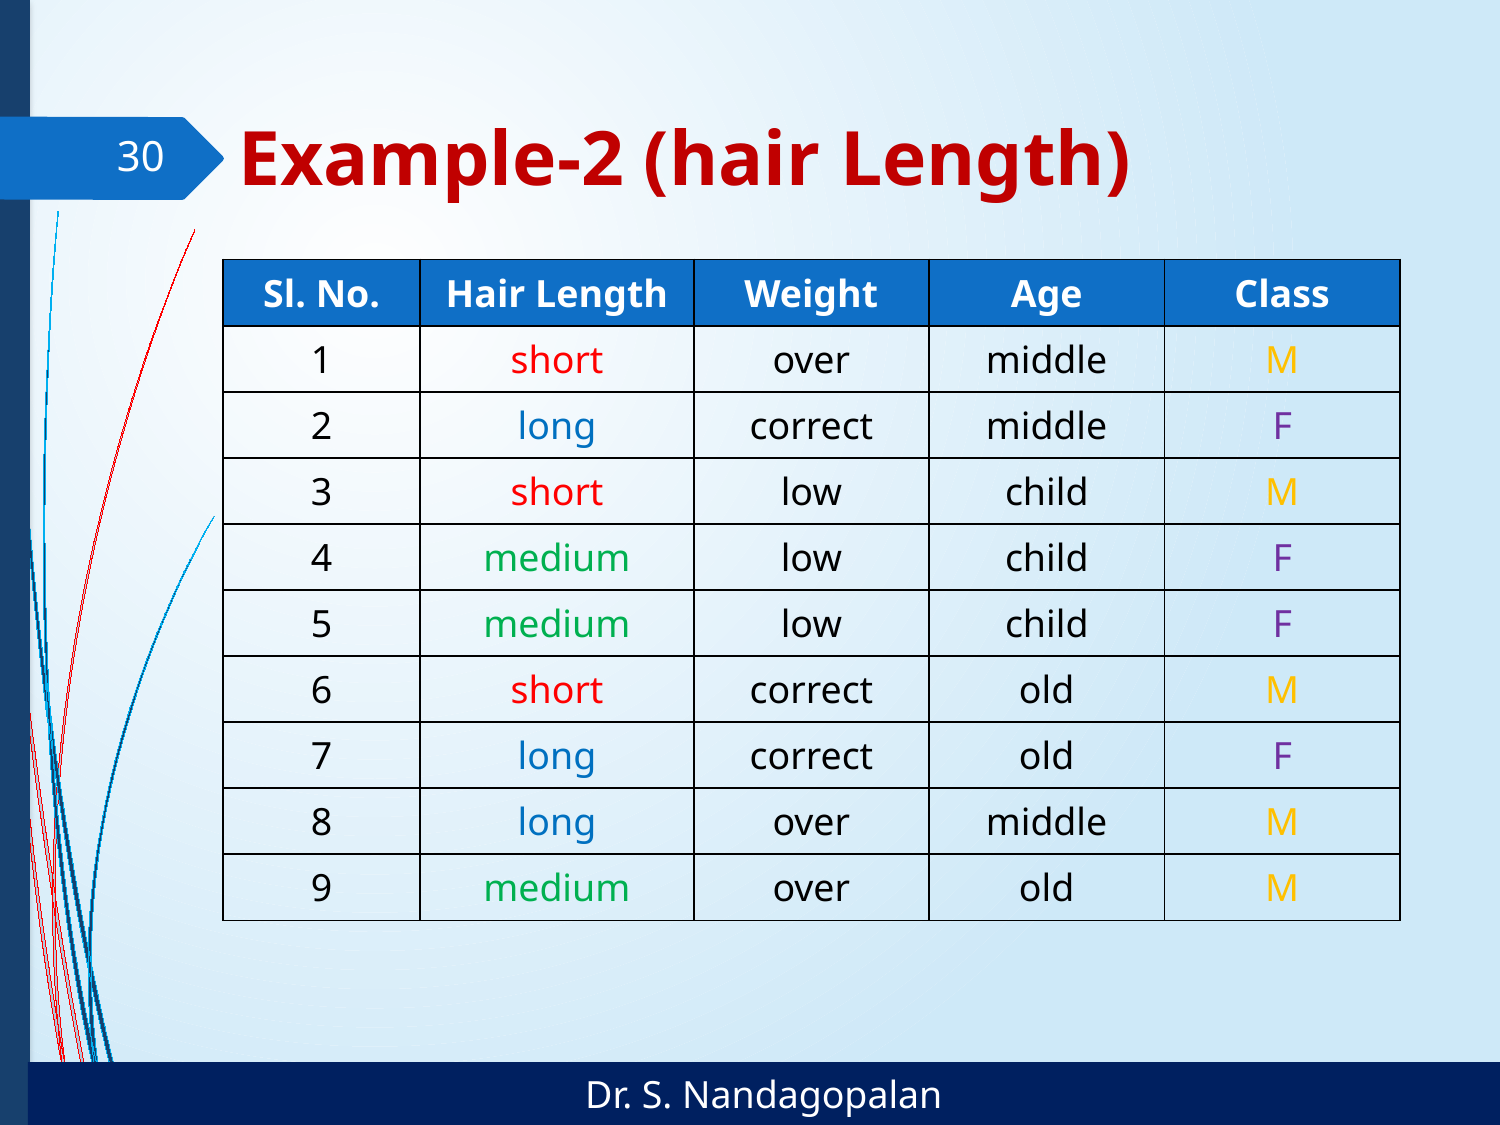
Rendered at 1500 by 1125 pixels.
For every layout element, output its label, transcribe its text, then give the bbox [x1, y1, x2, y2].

table_cell M [1165, 657, 1399, 721]
table_cell medium [421, 855, 693, 920]
table_cell short [421, 459, 693, 523]
table_cell 3 [224, 459, 419, 523]
table_cell long [421, 723, 693, 787]
table_cell old [930, 855, 1164, 920]
table_cell short [421, 657, 693, 721]
table_cell child [930, 591, 1164, 655]
table_cell correct [695, 723, 928, 787]
table_cell over [695, 789, 928, 853]
table_cell F [1165, 591, 1399, 655]
title Example-2 (hair Length) [223, 102, 1400, 249]
table_cell F [1165, 525, 1399, 589]
table_cell 9 [224, 855, 419, 920]
table_cell M [1165, 789, 1399, 853]
table_cell M [1165, 459, 1399, 523]
table_header Class [1165, 260, 1399, 325]
table_cell old [930, 723, 1164, 787]
table_cell child [930, 459, 1164, 523]
table_cell 7 [224, 723, 419, 787]
table_header Hair Length [421, 260, 693, 325]
table_cell middle [930, 789, 1164, 853]
slide_number 30 [70, 129, 180, 188]
table_cell old [930, 657, 1164, 721]
table_cell middle [930, 327, 1164, 391]
table_cell M [1165, 327, 1399, 391]
table_header Sl. No. [224, 260, 419, 325]
table_cell 5 [224, 591, 419, 655]
table_cell long [421, 393, 693, 457]
table_cell correct [695, 393, 928, 457]
table_cell medium [421, 525, 693, 589]
table_cell 1 [224, 327, 419, 391]
table_cell 8 [224, 789, 419, 853]
table_cell 6 [224, 657, 419, 721]
table_cell 2 [224, 393, 419, 457]
table_cell 4 [224, 525, 419, 589]
table_cell M [1165, 855, 1399, 920]
table_cell middle [930, 393, 1164, 457]
table_cell F [1165, 393, 1399, 457]
table_cell low [695, 591, 928, 655]
table_cell medium [421, 591, 693, 655]
table_cell long [421, 789, 693, 853]
table_cell over [695, 327, 928, 391]
table_cell low [695, 459, 928, 523]
table_cell over [695, 855, 928, 920]
table_cell F [1165, 723, 1399, 787]
table_cell correct [695, 657, 928, 721]
table_cell short [421, 327, 693, 391]
table_header Age [930, 260, 1164, 325]
table_cell low [695, 525, 928, 589]
table_cell child [930, 525, 1164, 589]
table_header Weight [695, 260, 928, 325]
